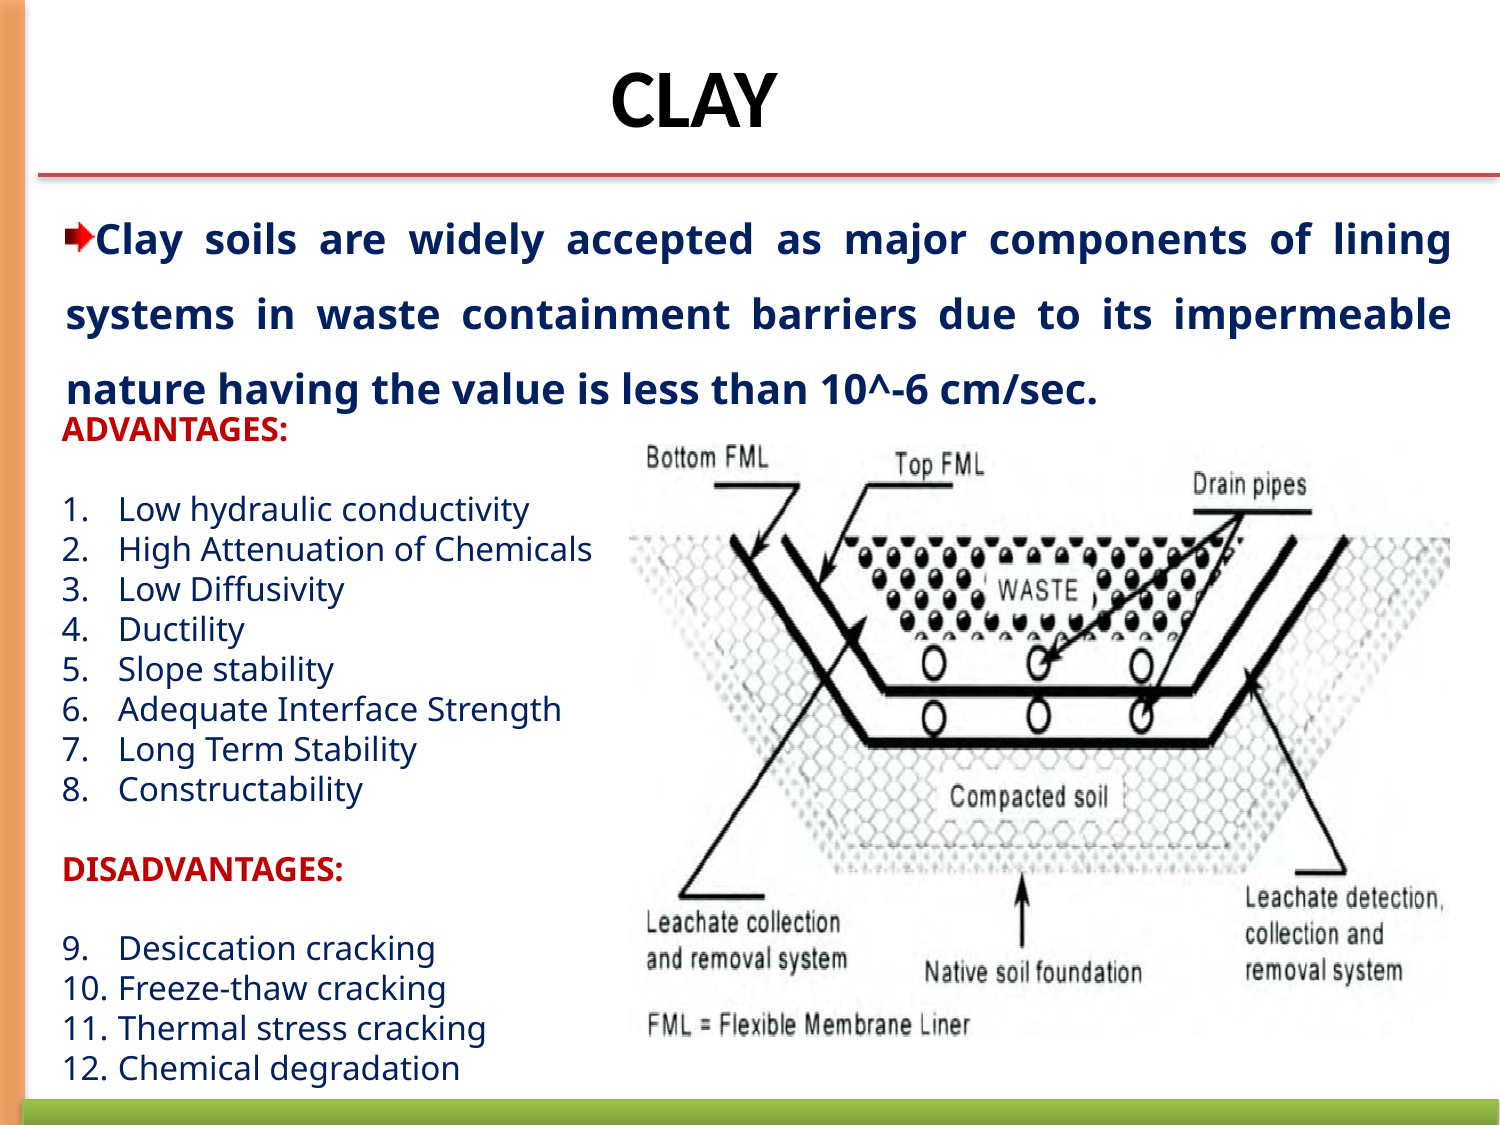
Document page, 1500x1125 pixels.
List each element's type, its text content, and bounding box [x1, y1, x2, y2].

title CLAY [29, 0, 1380, 188]
picture [65, 222, 95, 252]
list Clay soils are widely accepted as major components of lining systems in waste containment barriers due to its impermeable nature having the value is less than 10^-6 cm/sec. [50, 179, 1469, 427]
picture [593, 427, 1469, 1047]
text_box ADVANTAGES: Low hydraulic conductivity High Attenuation of Chemicals Low Diffusivity Ductility Slope stability Adequate Interface Strength Long Term Stability Constructability DISADVANTAGES: Desiccation cracking Freeze-thaw cracking Thermal stress cracking Chemical degradation [46, 401, 650, 1125]
